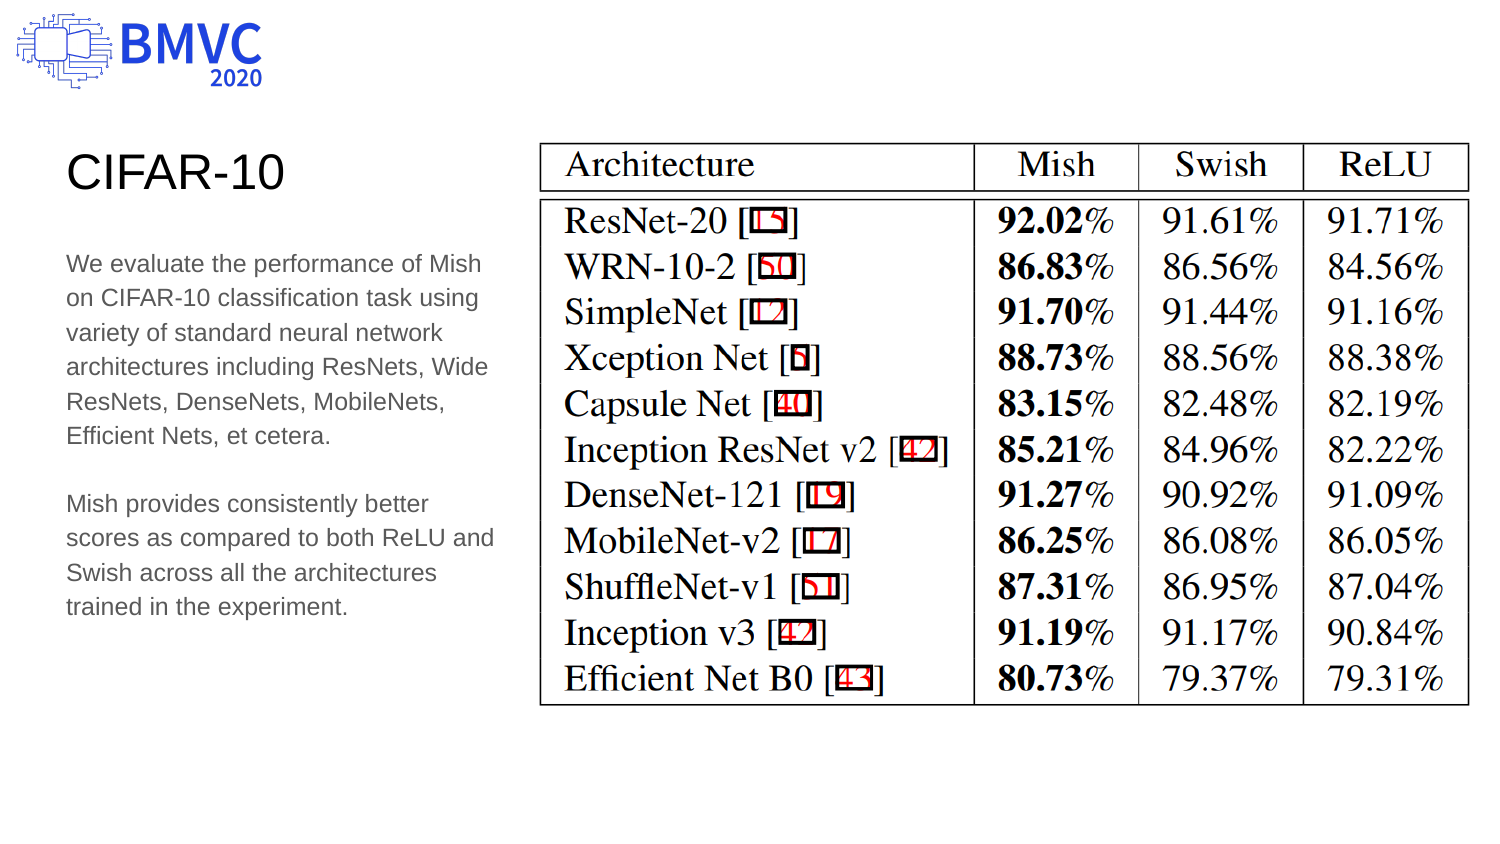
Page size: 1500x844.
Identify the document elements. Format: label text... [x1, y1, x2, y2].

picture [535, 130, 1474, 713]
picture [13, 11, 270, 92]
title CIFAR-10 [51, 91, 512, 216]
list We evaluate the performance of Mish on CIFAR-10 classification task using variety of standard neural network architectures including ResNets, Wide ResNets, DenseNets, MobileNets, Efficient Nets, et cetera. Mish provides consistently better scores as compared to both ReLU and Swish across all the architectures trained in the experiment. [51, 227, 512, 750]
